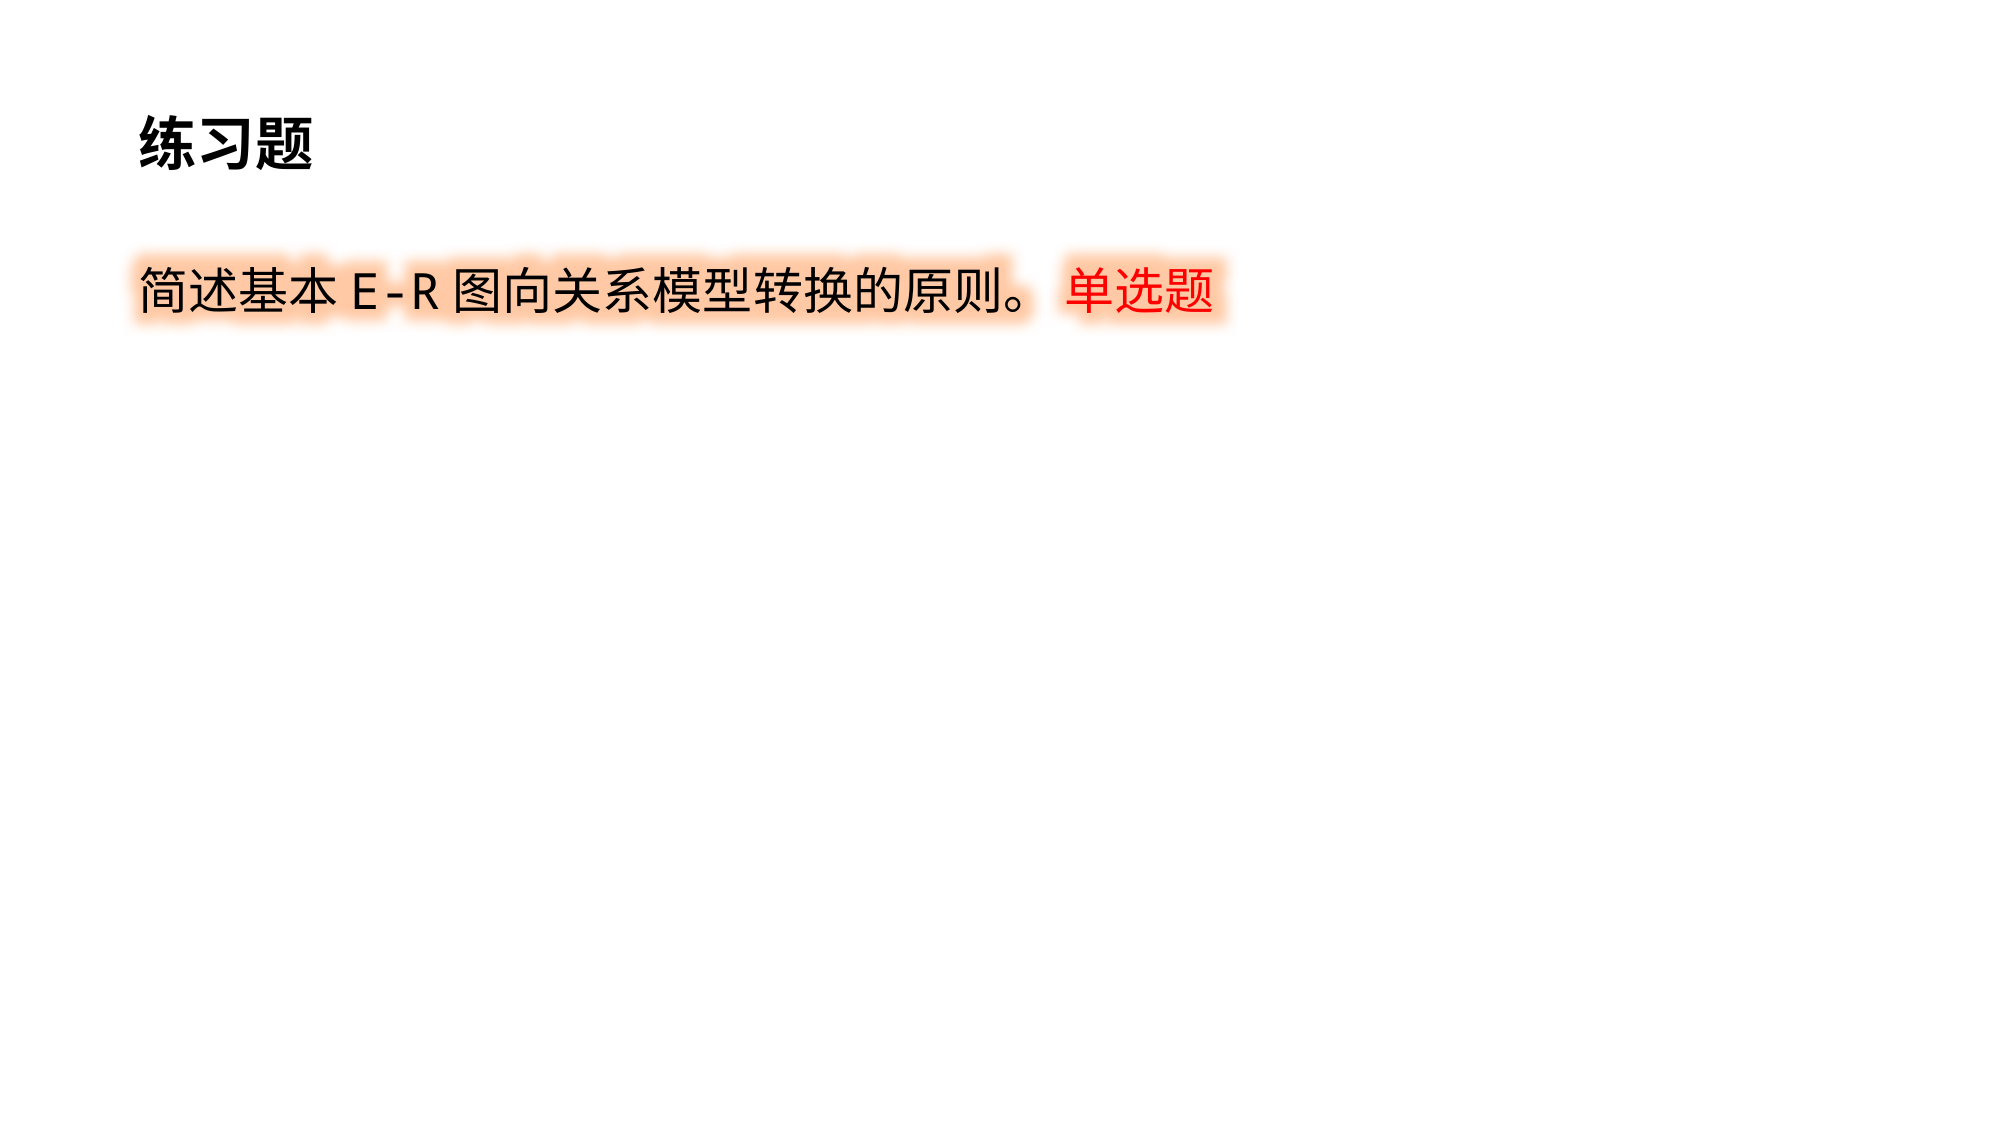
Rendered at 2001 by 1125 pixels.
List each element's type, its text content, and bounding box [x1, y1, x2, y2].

text_box 4.1 SQL概述 [113, 212, 1847, 1055]
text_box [117, 216, 1843, 1051]
text_box 练习题 [120, 97, 1568, 187]
text_box 简述基本E-R图向关系模型转换的原则。 单选题 [120, 219, 1839, 1047]
